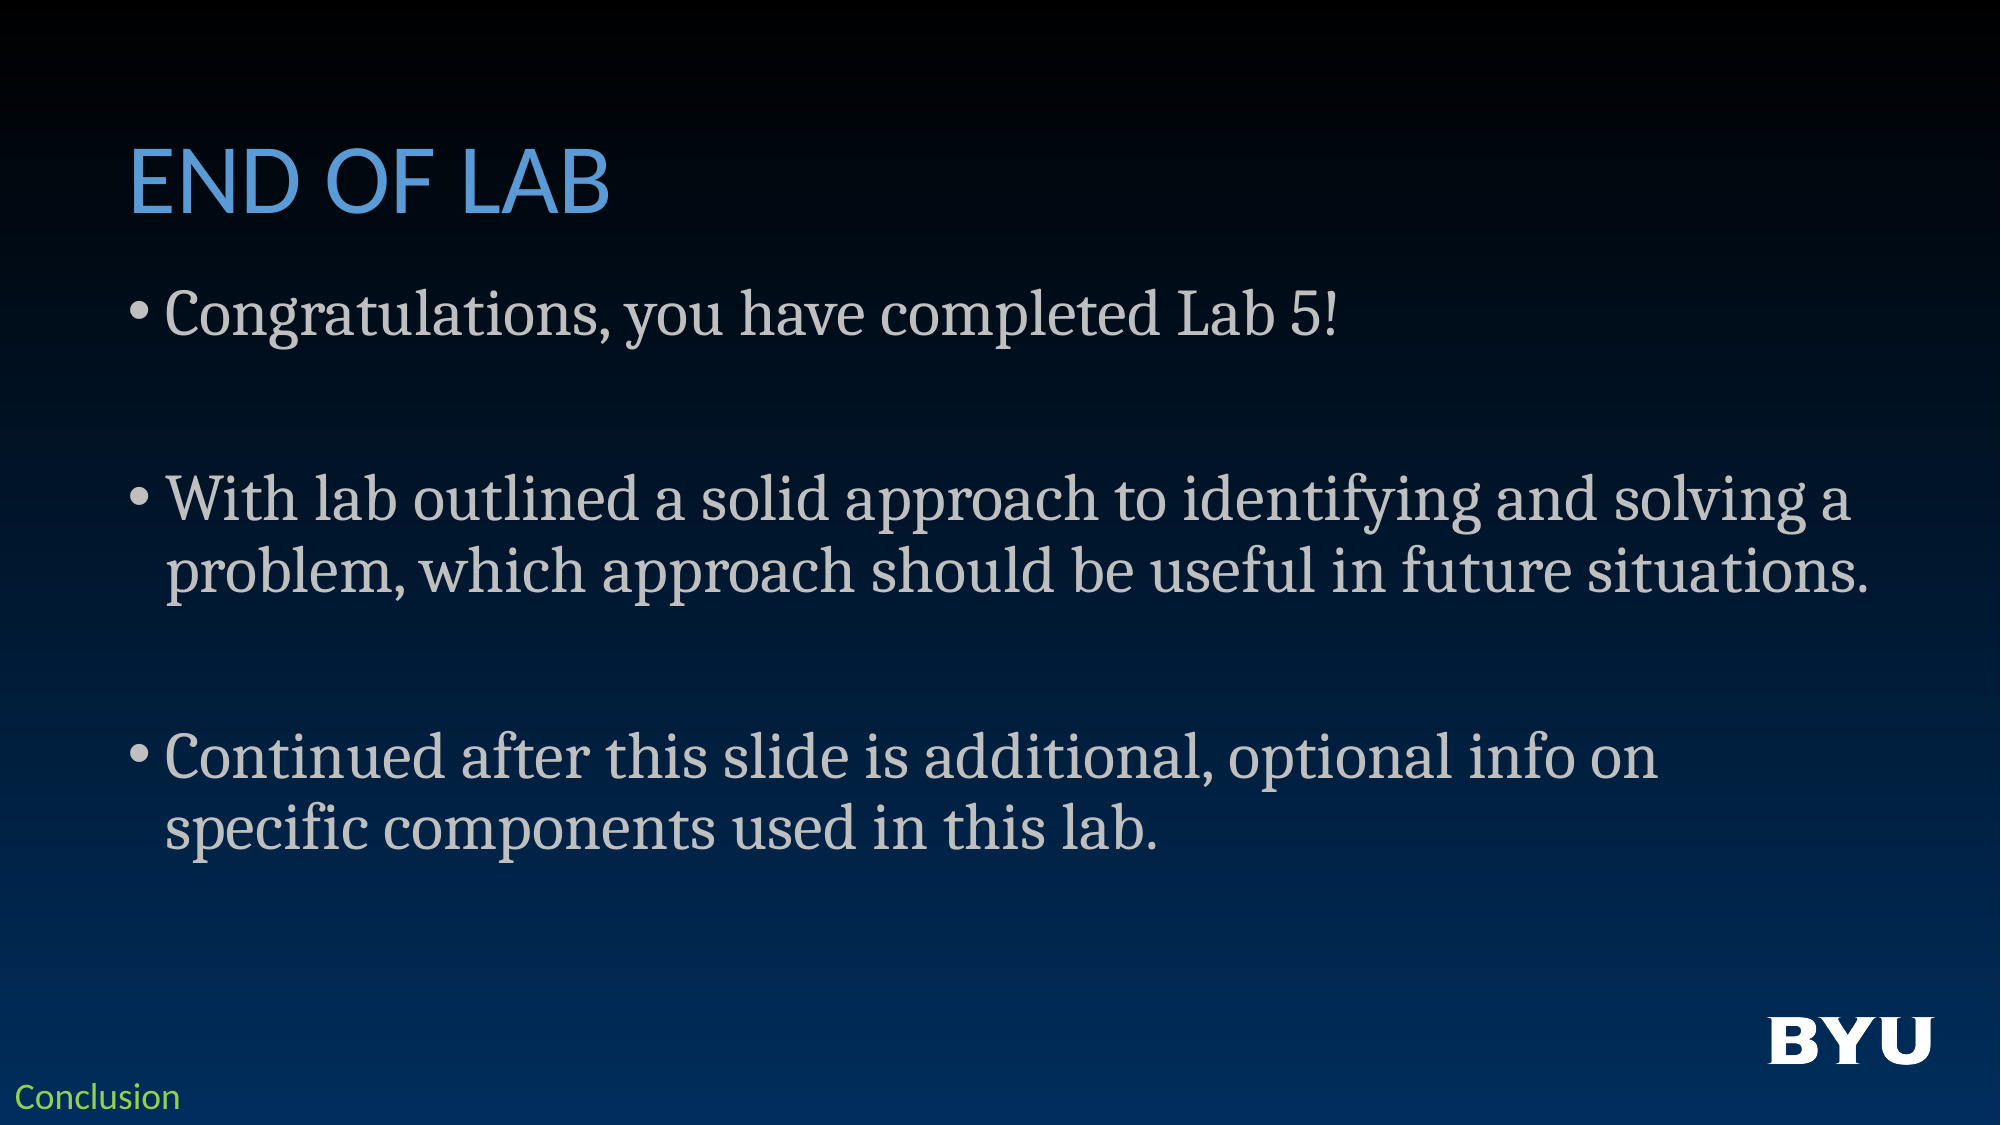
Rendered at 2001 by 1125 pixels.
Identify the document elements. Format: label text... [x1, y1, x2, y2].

picture [1767, 1017, 1935, 1065]
title END OF LAB [112, 112, 1889, 262]
text_box Conclusion [0, 1064, 378, 1125]
list Congratulations, you have completed Lab 5! With lab outlined a solid approach to identifying and solving a problem, which approach should be useful in future situations. Continued after this slide is additional, optional info on specific components used in this lab. [112, 262, 1889, 975]
